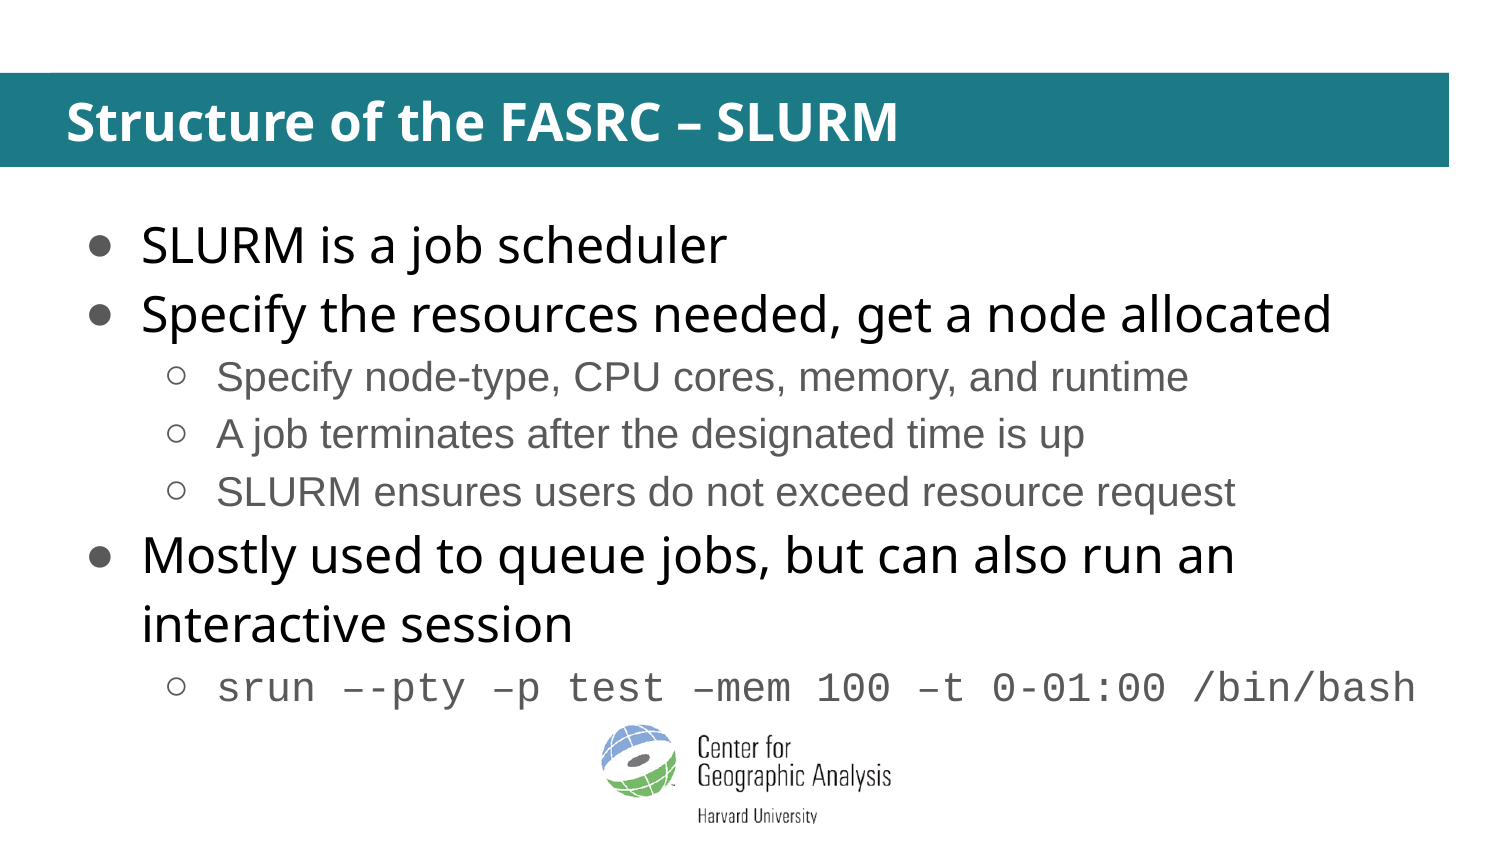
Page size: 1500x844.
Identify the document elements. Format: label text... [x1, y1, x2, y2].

list SLURM is a job scheduler Specify the resources needed, get a node allocated Specify node-type, CPU cores, memory, and runtime A job terminates after the designated time is up SLURM ensures users do not exceed resource request Mostly used to queue jobs, but can also run an interactive session srun –-pty –p test –mem 100 –t 0-01:00 /bin/bash [51, 189, 1449, 771]
picture [601, 771, 891, 824]
title Structure of the FASRC – SLURM [51, 72, 1449, 167]
